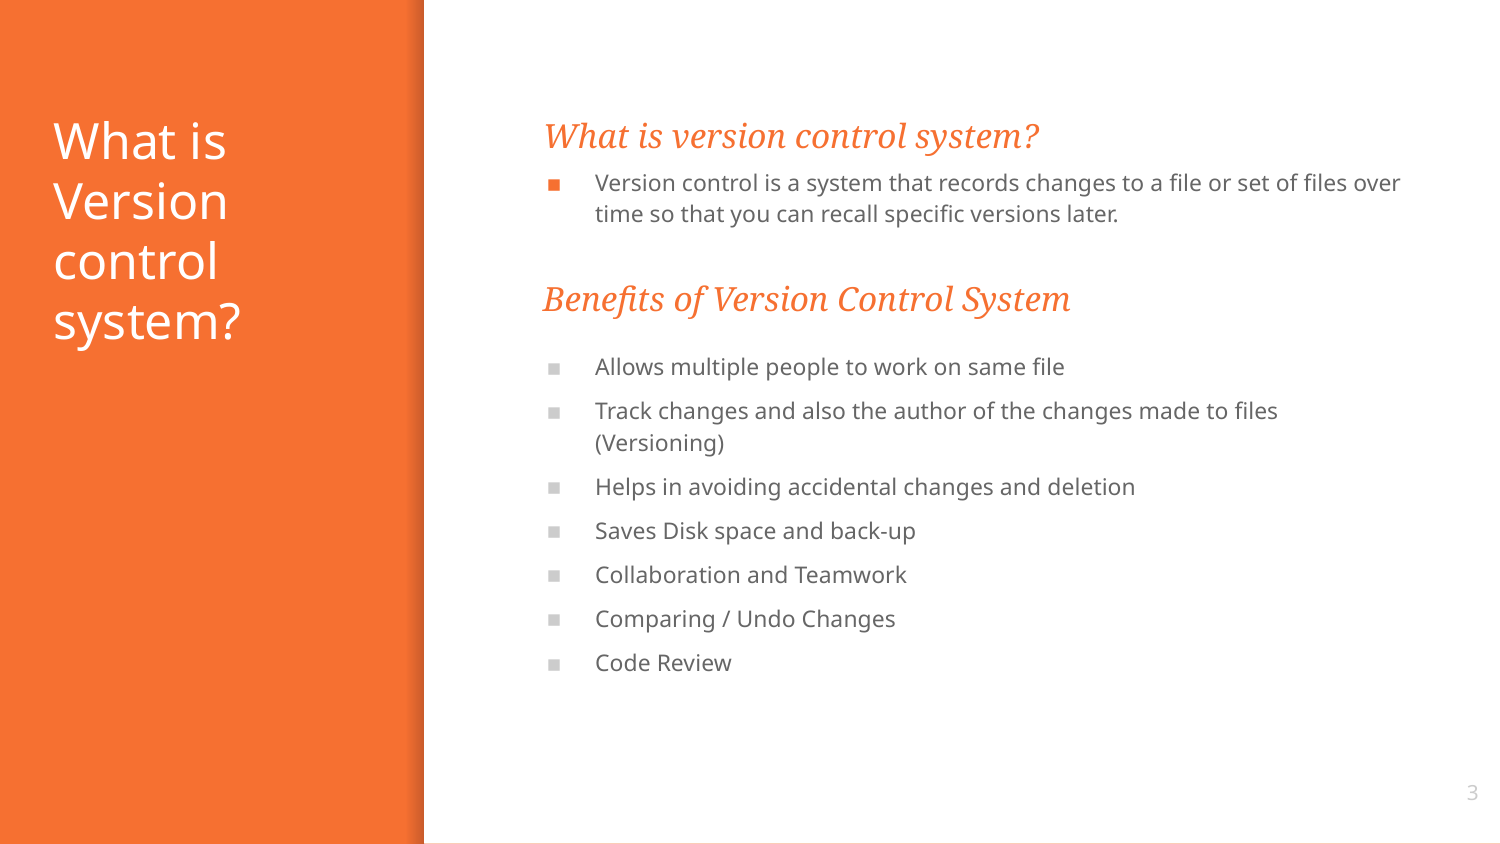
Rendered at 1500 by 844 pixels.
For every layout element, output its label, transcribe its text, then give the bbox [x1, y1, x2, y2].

title What is Version control system? [38, 94, 375, 748]
list What is version control system? [506, 94, 1425, 257]
slide_number 3 [1403, 761, 1494, 827]
text_box Benefits of Version Control System [506, 257, 1425, 456]
list Version control is a system that records changes to a file or set of files over time so that you can recall specific versions later. [505, 149, 1424, 323]
text_box Allows multiple people to work on same file Track changes and also the author of the changes made to files (Versioning) Helps in avoiding accidental changes and deletion Saves Disk space and back-up Collaboration and Teamwork Comparing / Undo Changes Code Review [505, 333, 1424, 721]
